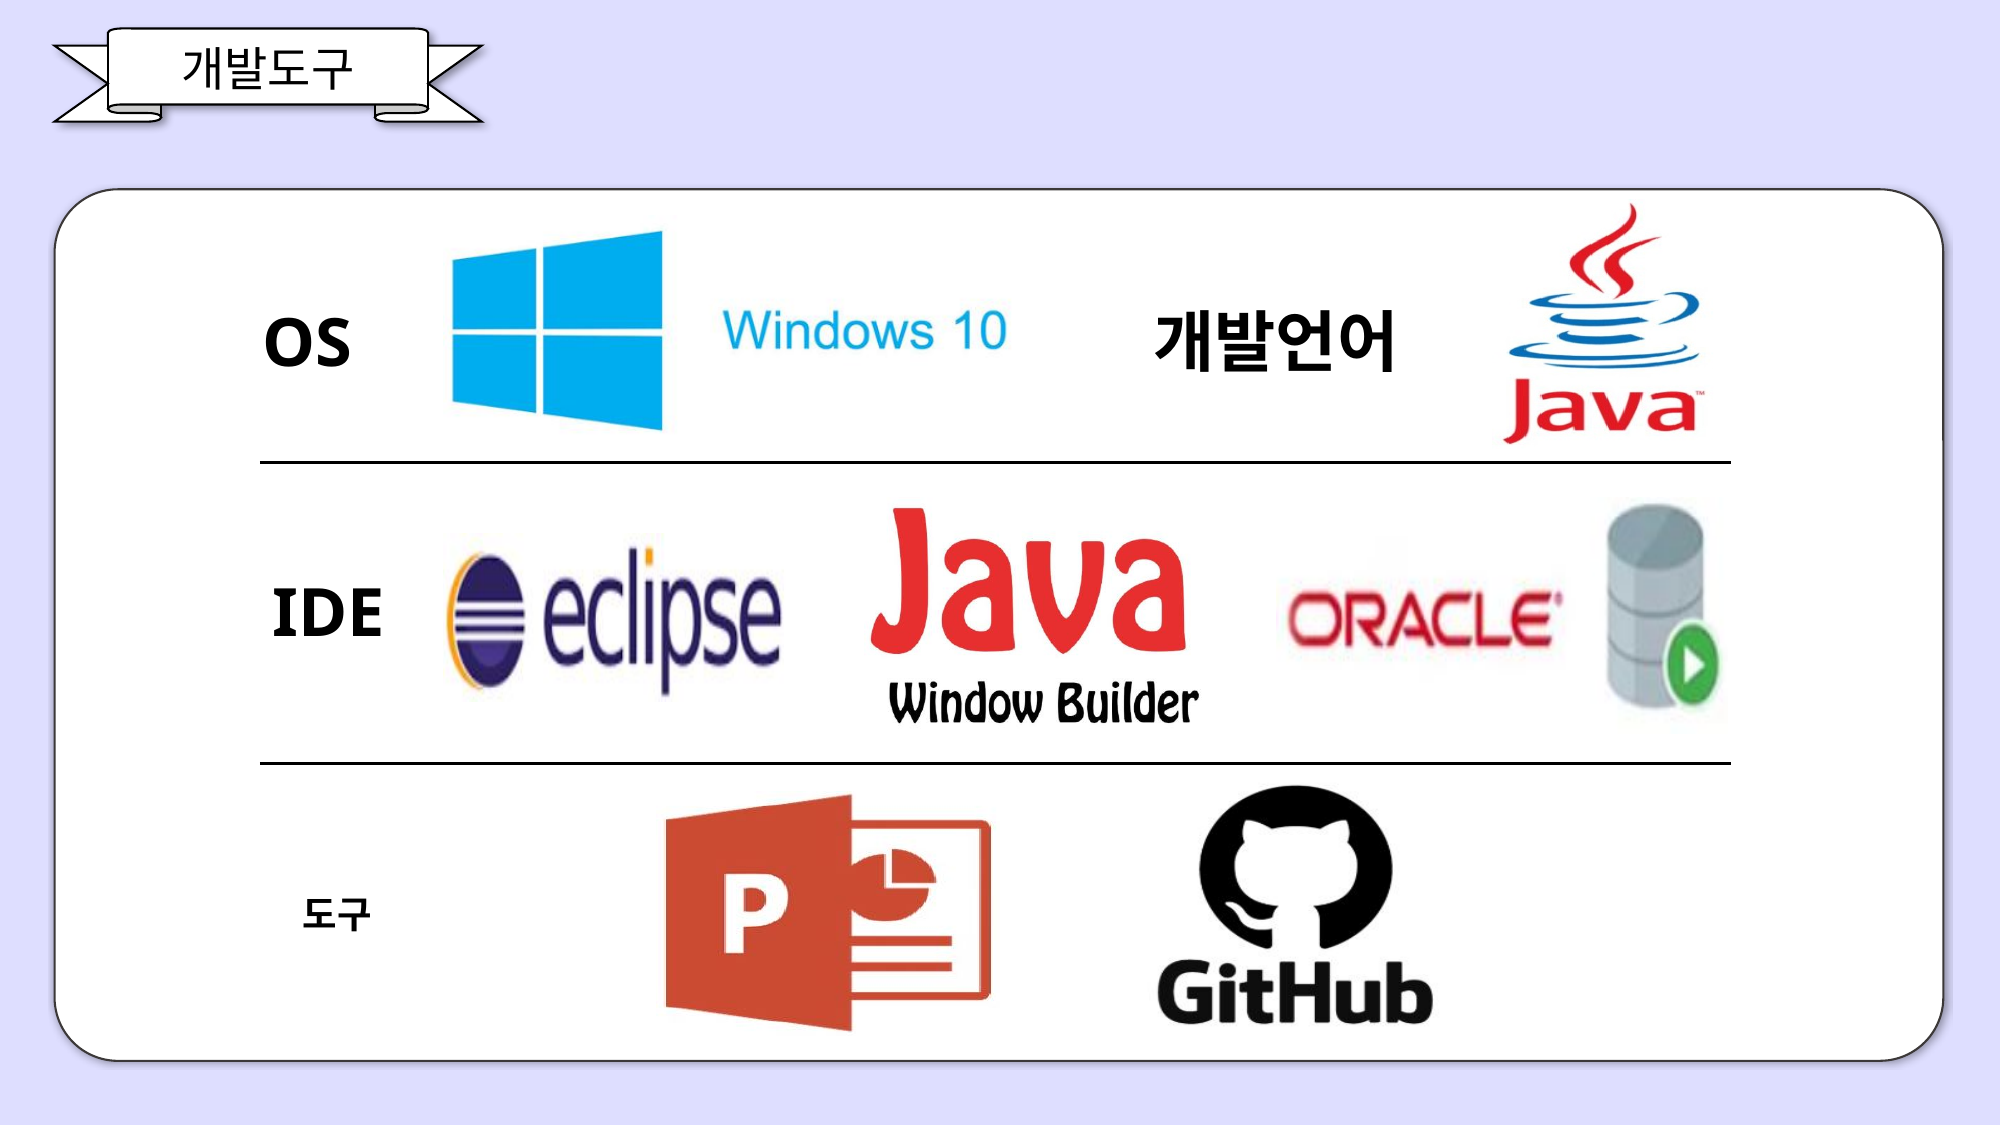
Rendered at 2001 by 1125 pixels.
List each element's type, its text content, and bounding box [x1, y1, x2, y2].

text_box [53, 188, 1945, 1062]
text_box IDE [257, 562, 400, 658]
picture [443, 215, 1022, 454]
picture [1138, 774, 1458, 1034]
text_box 개발언어 [1138, 292, 1415, 387]
picture [1492, 199, 1724, 449]
picture [443, 533, 789, 702]
text_box OS [247, 292, 368, 387]
text_box [51, 27, 485, 123]
picture [1276, 497, 1728, 734]
picture [864, 497, 1209, 734]
text_box 도구 [270, 883, 387, 944]
picture [656, 791, 1001, 1037]
text_box 개발도구 [152, 29, 384, 107]
